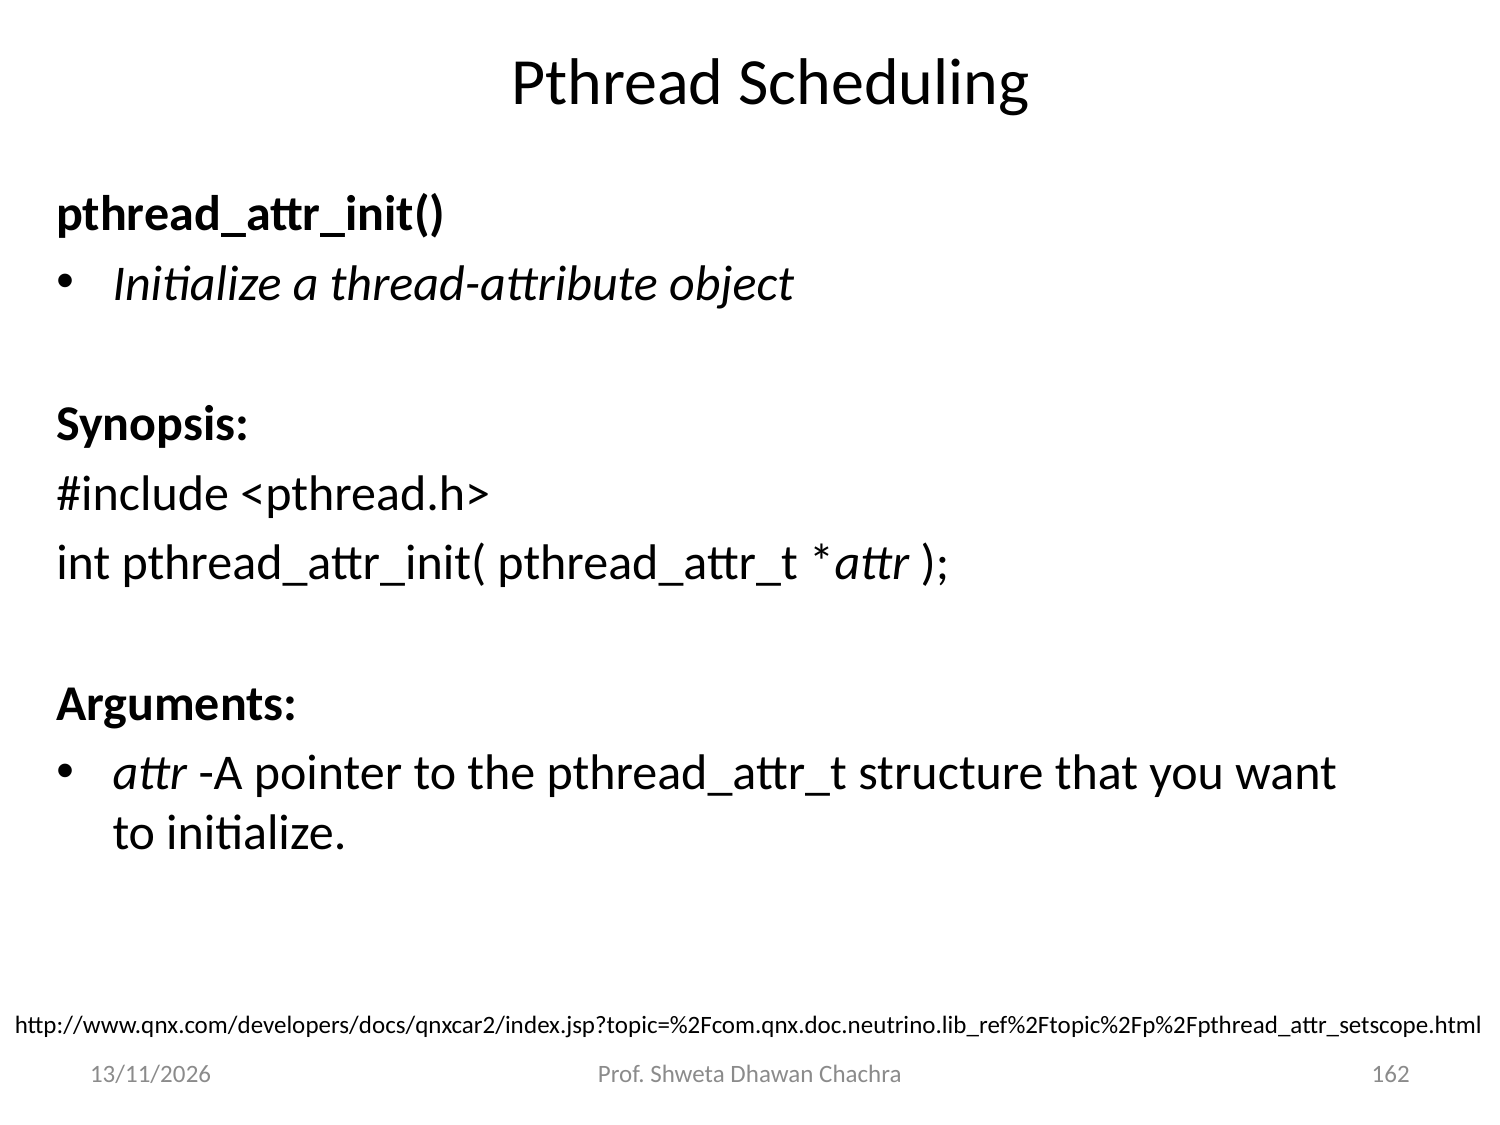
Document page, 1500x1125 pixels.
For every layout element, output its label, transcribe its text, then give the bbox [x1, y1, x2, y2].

slide_number 162 [1074, 1046, 1425, 1103]
list pthread_attr_init() Initialize a thread-attribute object Synopsis: #include <pthread.h> int pthread_attr_init( pthread_attr_t *attr ); Arguments: attr -A pointer to the pthread_attr_t structure that you want to initialize. [41, 172, 1400, 755]
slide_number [75, 1046, 425, 1103]
title Pthread Scheduling [116, 31, 1425, 126]
footer Prof. Shweta Dhawan Chachra [512, 1046, 988, 1103]
text_box http://www.qnx.com/developers/docs/qnxcar2/index.jsp?topic=%2Fcom.qnx.doc.neutrino.lib_ref%2Ftopic%2Fp%2Fpthread_attr_setscope.html [0, 1001, 1500, 1046]
